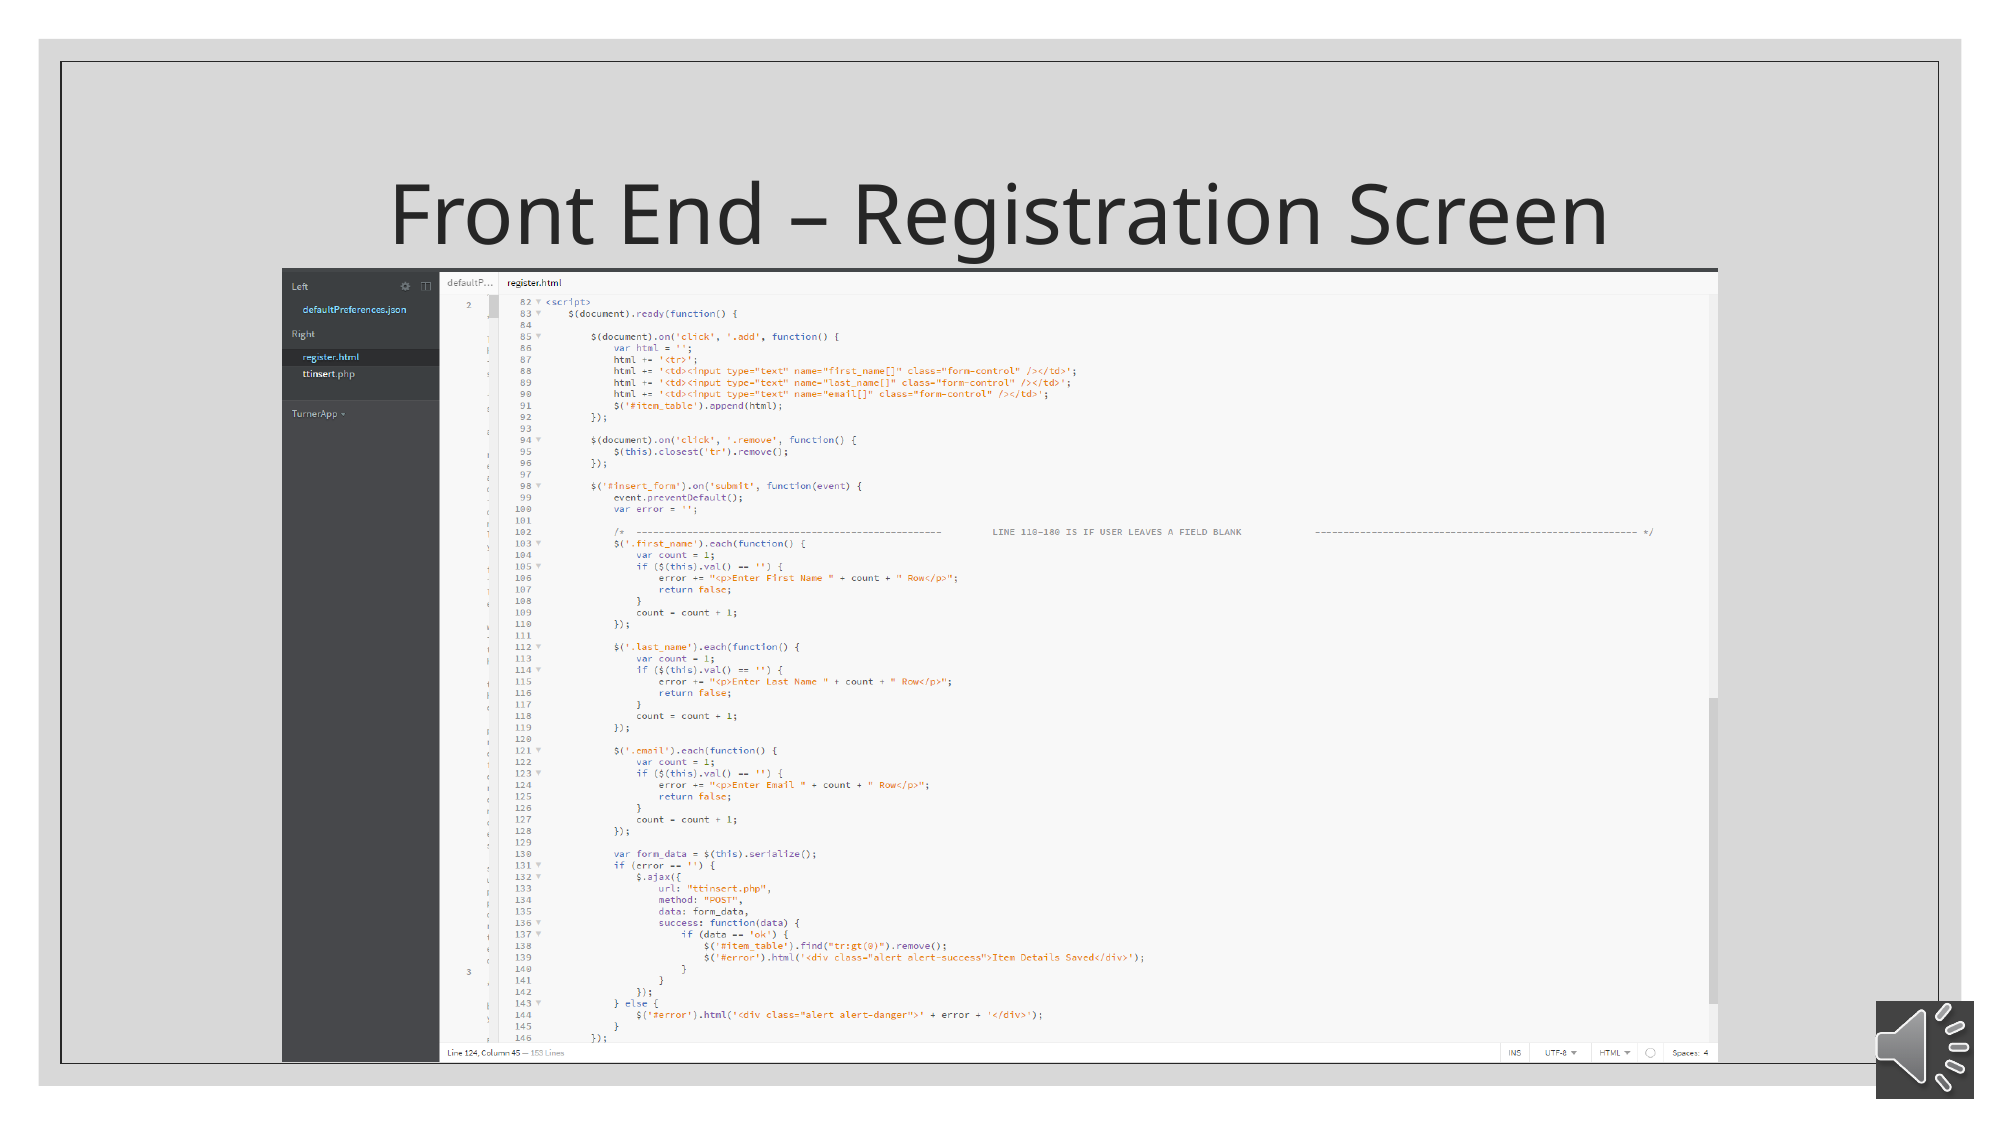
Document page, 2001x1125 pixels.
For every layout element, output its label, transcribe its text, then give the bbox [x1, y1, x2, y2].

picture [282, 268, 1718, 1062]
picture [1874, 999, 1975, 1100]
title Front End – Registration Screen [174, 105, 1825, 331]
